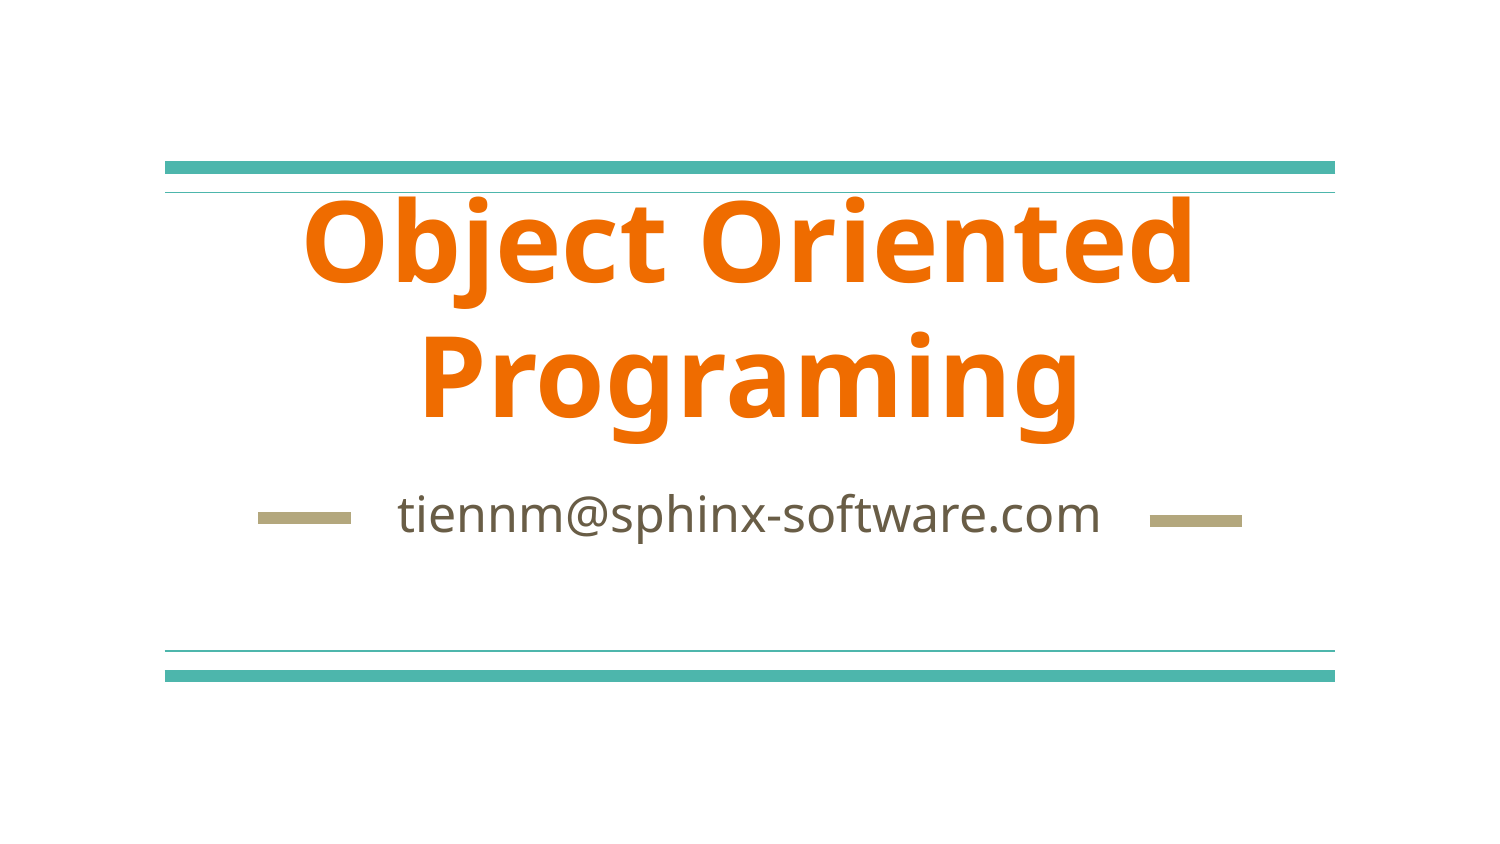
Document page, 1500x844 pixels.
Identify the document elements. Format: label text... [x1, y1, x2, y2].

title Object Oriented Programing [164, 287, 1336, 456]
subtitle tiennm@sphinx-software.com [350, 467, 1150, 598]
